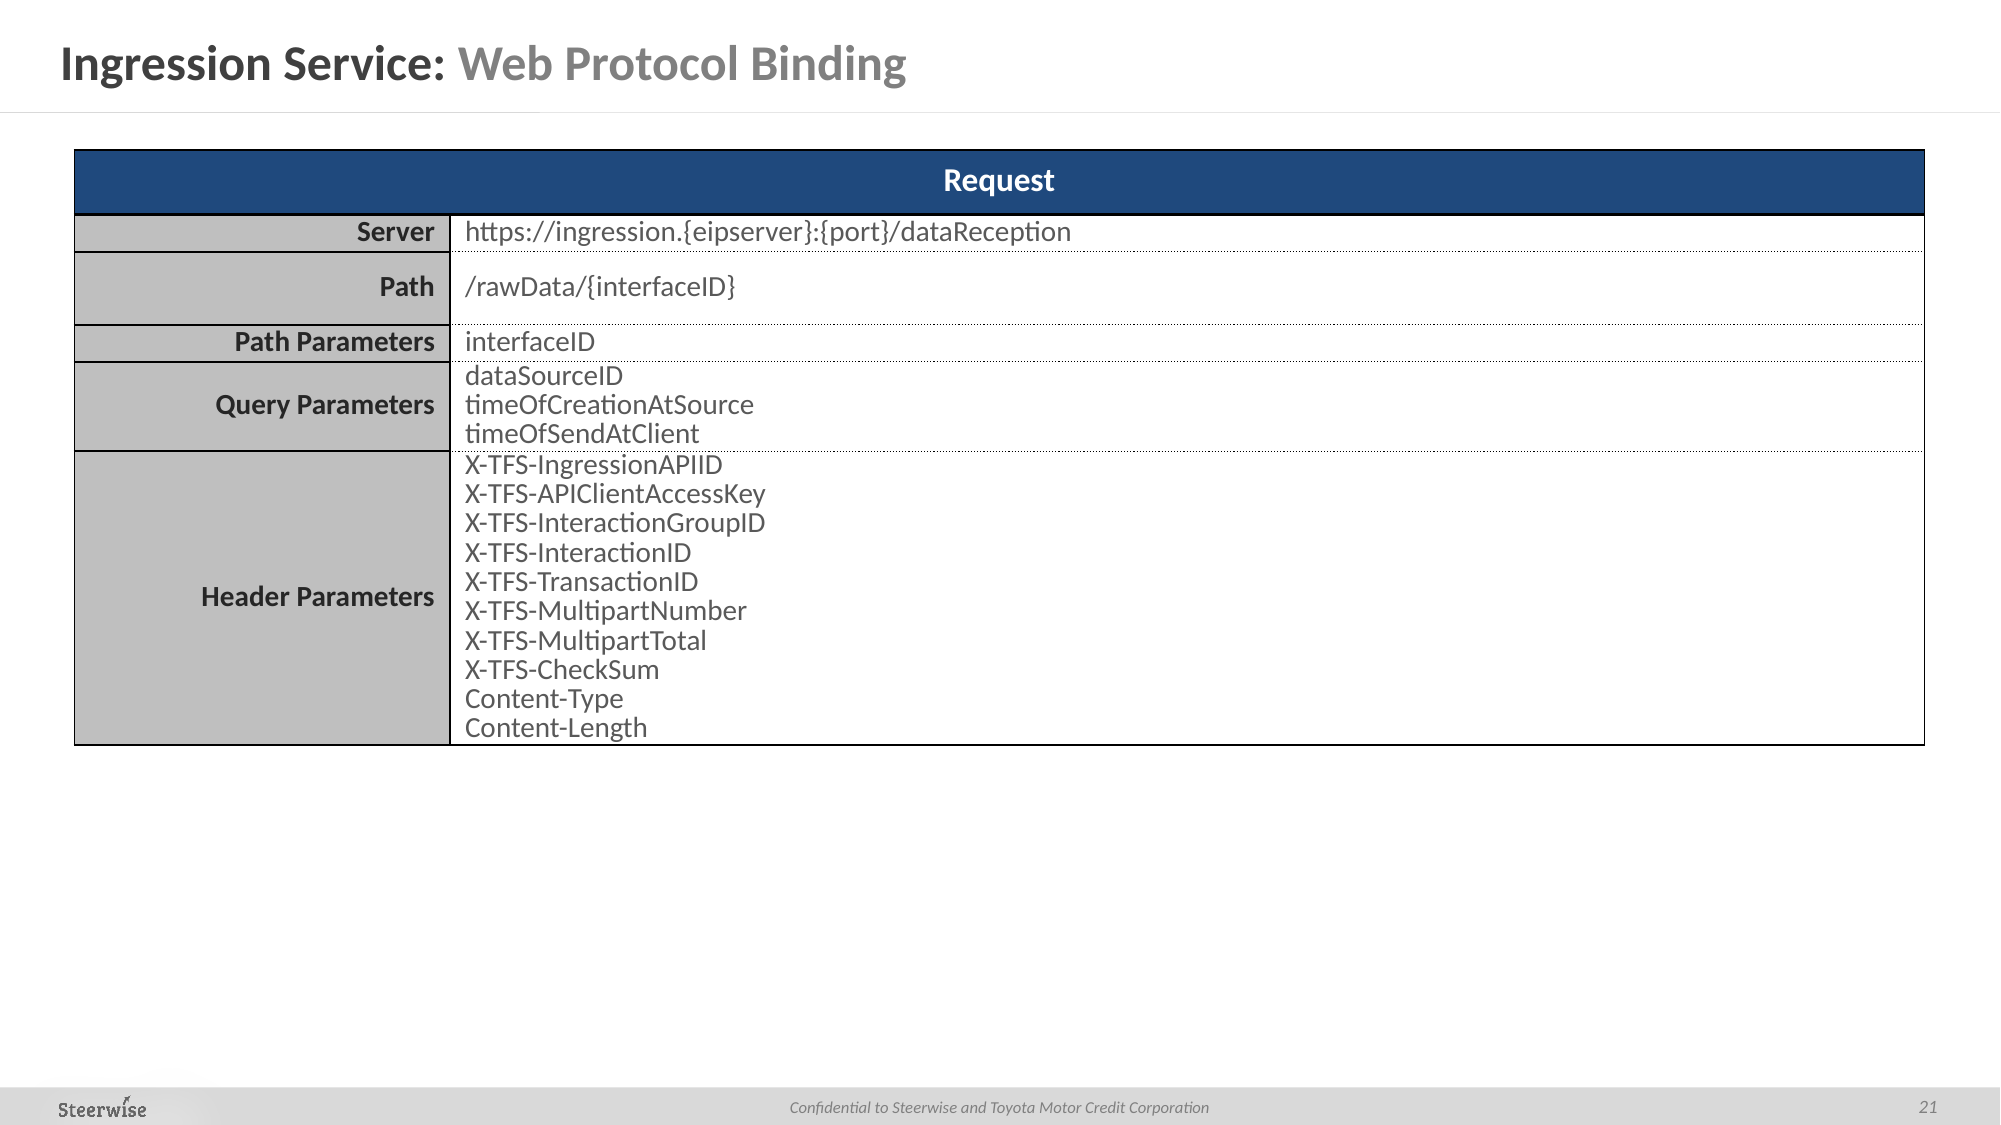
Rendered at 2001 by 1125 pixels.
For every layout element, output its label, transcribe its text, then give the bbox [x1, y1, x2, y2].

table_header Request [75, 151, 1924, 213]
table_cell https://ingression.{eipserver}:{port}/dataReception [451, 216, 1924, 252]
text_box [0, 135, 1990, 1052]
table_cell Query Parameters [75, 363, 449, 450]
table_cell Path Parameters [75, 326, 449, 361]
table_cell /rawData/{interfaceID} [451, 252, 1924, 325]
slide_number 21 [1875, 1087, 1982, 1125]
table_cell dataSourceID timeOfCreationAtSource timeOfSendAtClient [451, 362, 1924, 451]
table_cell X-TFS-IngressionAPIID X-TFS-APIClientAccessKey X-TFS-InteractionGroupID X-TFS-InteractionID X-TFS-TransactionID X-TFS-MultipartNumber X-TFS-MultipartTotal X-TFS-CheckSum Content-Type Content-Length [451, 451, 1924, 744]
table_cell interfaceID [451, 325, 1924, 362]
picture [53, 1089, 151, 1122]
table_cell Header Parameters [75, 452, 449, 744]
table_cell Path [75, 253, 449, 324]
table_cell Server [75, 216, 449, 251]
title Ingression Service: Web Protocol Binding [0, 23, 1999, 97]
